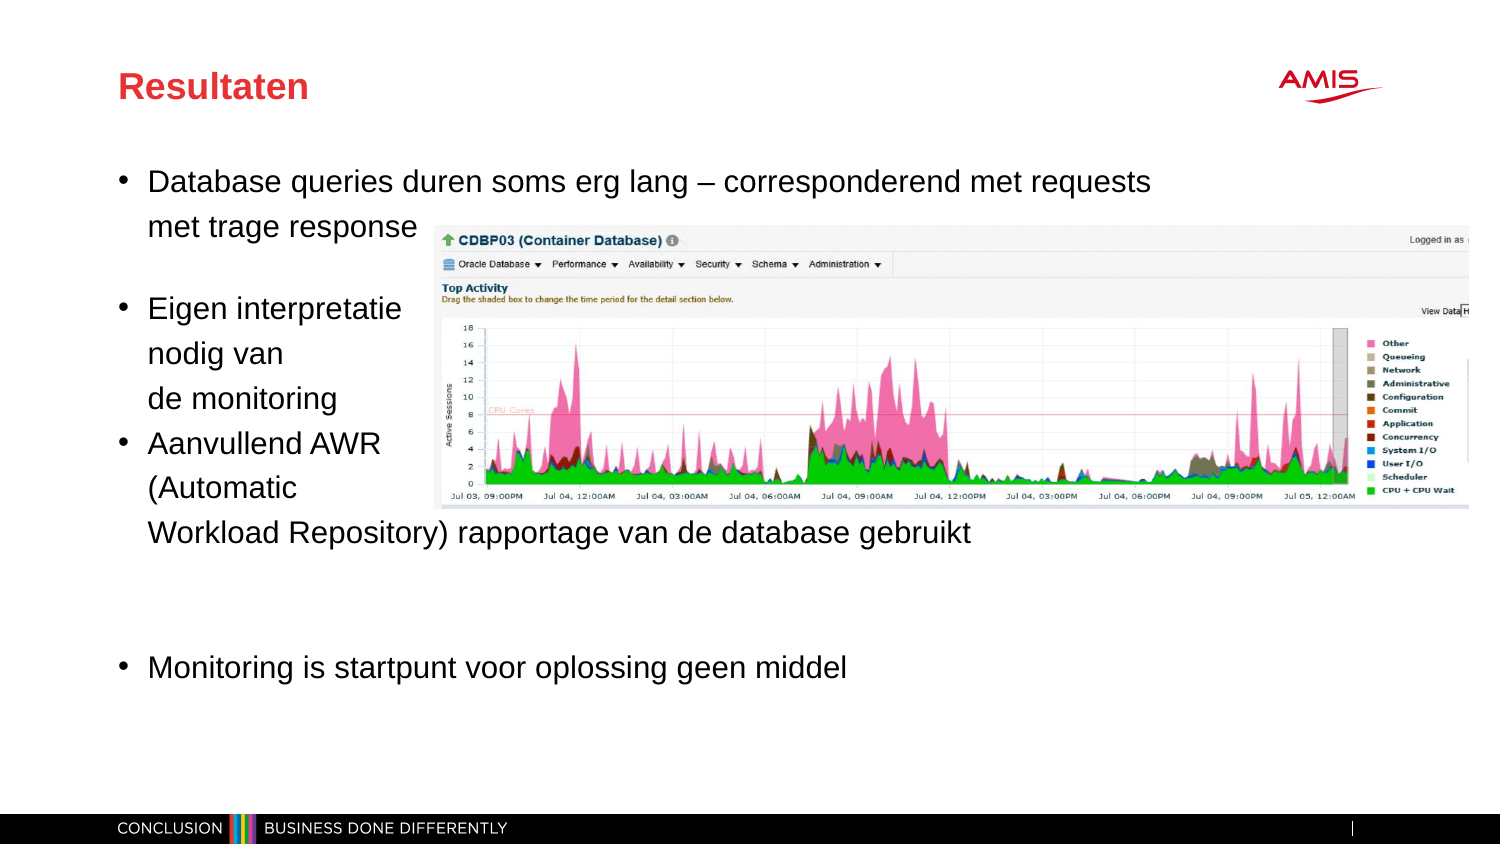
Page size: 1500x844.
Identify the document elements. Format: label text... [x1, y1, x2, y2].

title Resultaten [118, 47, 1205, 130]
list Database queries duren soms erg lang – corresponderend met requests met trage response Eigen interpretatie nodig van de monitoring Aanvullend AWR (Automatic Workload Repository) rapportage van de database gebruikt Monitoring is startpunt voor oplossing geen middel [118, 153, 1205, 774]
picture [1205, 58, 1388, 106]
picture [239, 814, 1500, 844]
picture [434, 225, 1469, 509]
picture [0, 814, 236, 844]
